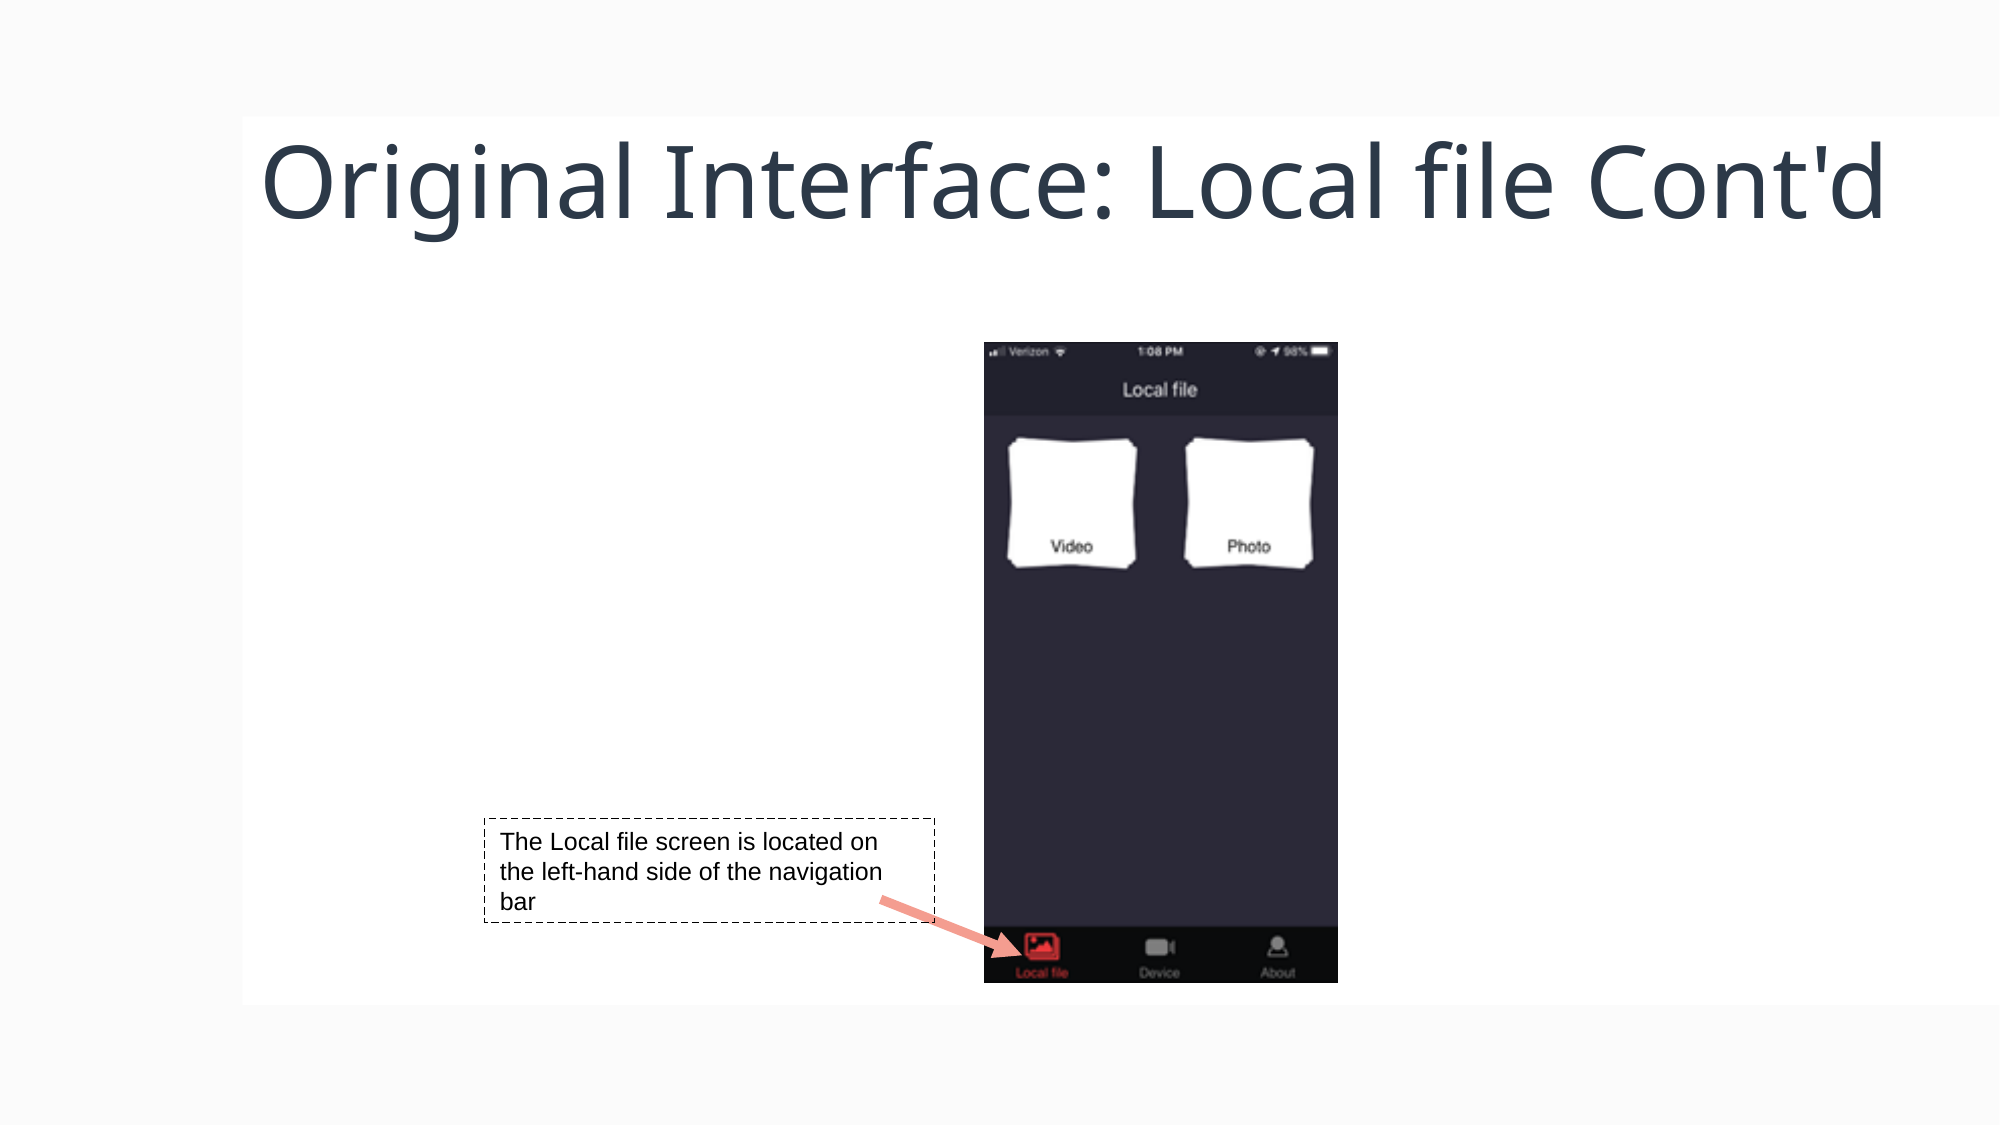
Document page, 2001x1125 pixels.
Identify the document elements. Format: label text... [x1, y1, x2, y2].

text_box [880, 899, 1023, 956]
text_box The Local file screen is located on the left-hand side of the navigation bar [484, 818, 935, 923]
text_box Original Interface: Local file Cont'd [244, 123, 1974, 342]
picture [984, 342, 1338, 983]
